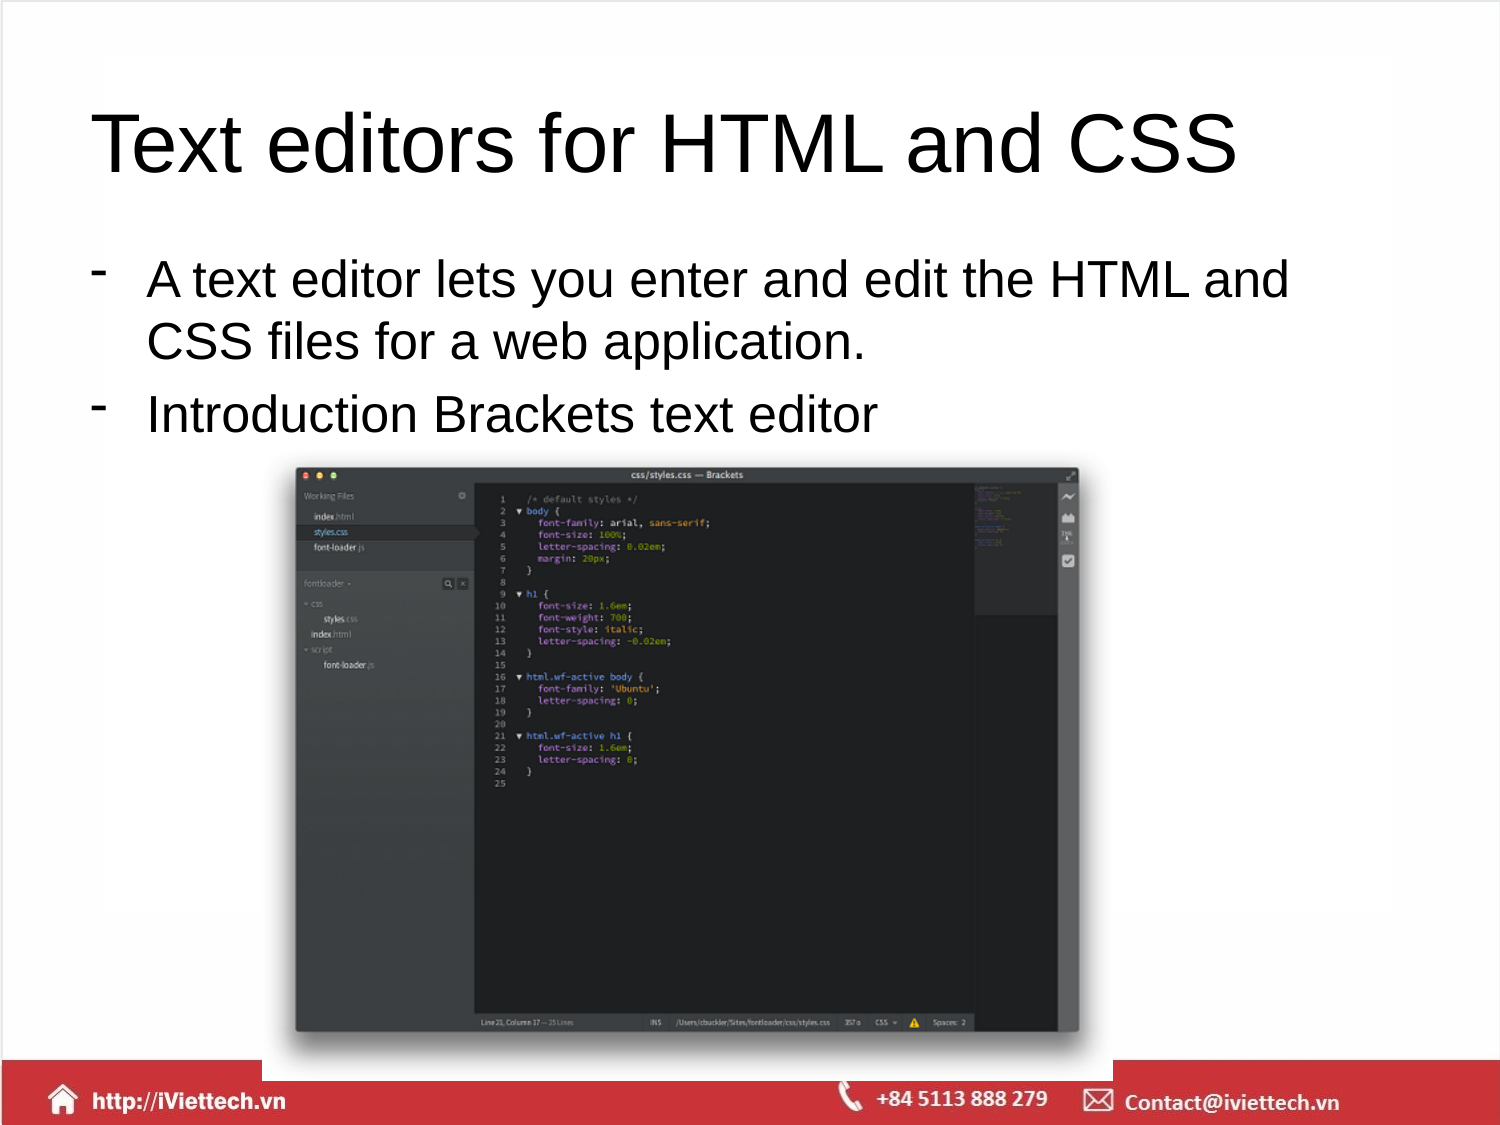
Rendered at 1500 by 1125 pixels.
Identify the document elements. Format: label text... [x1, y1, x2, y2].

picture [0, 0, 1500, 1125]
list A text editor lets you enter and edit the HTML and CSS files for a web application. Introduction Brackets text editor [74, 237, 1426, 981]
title Text editors for HTML and CSS [74, 44, 1426, 233]
